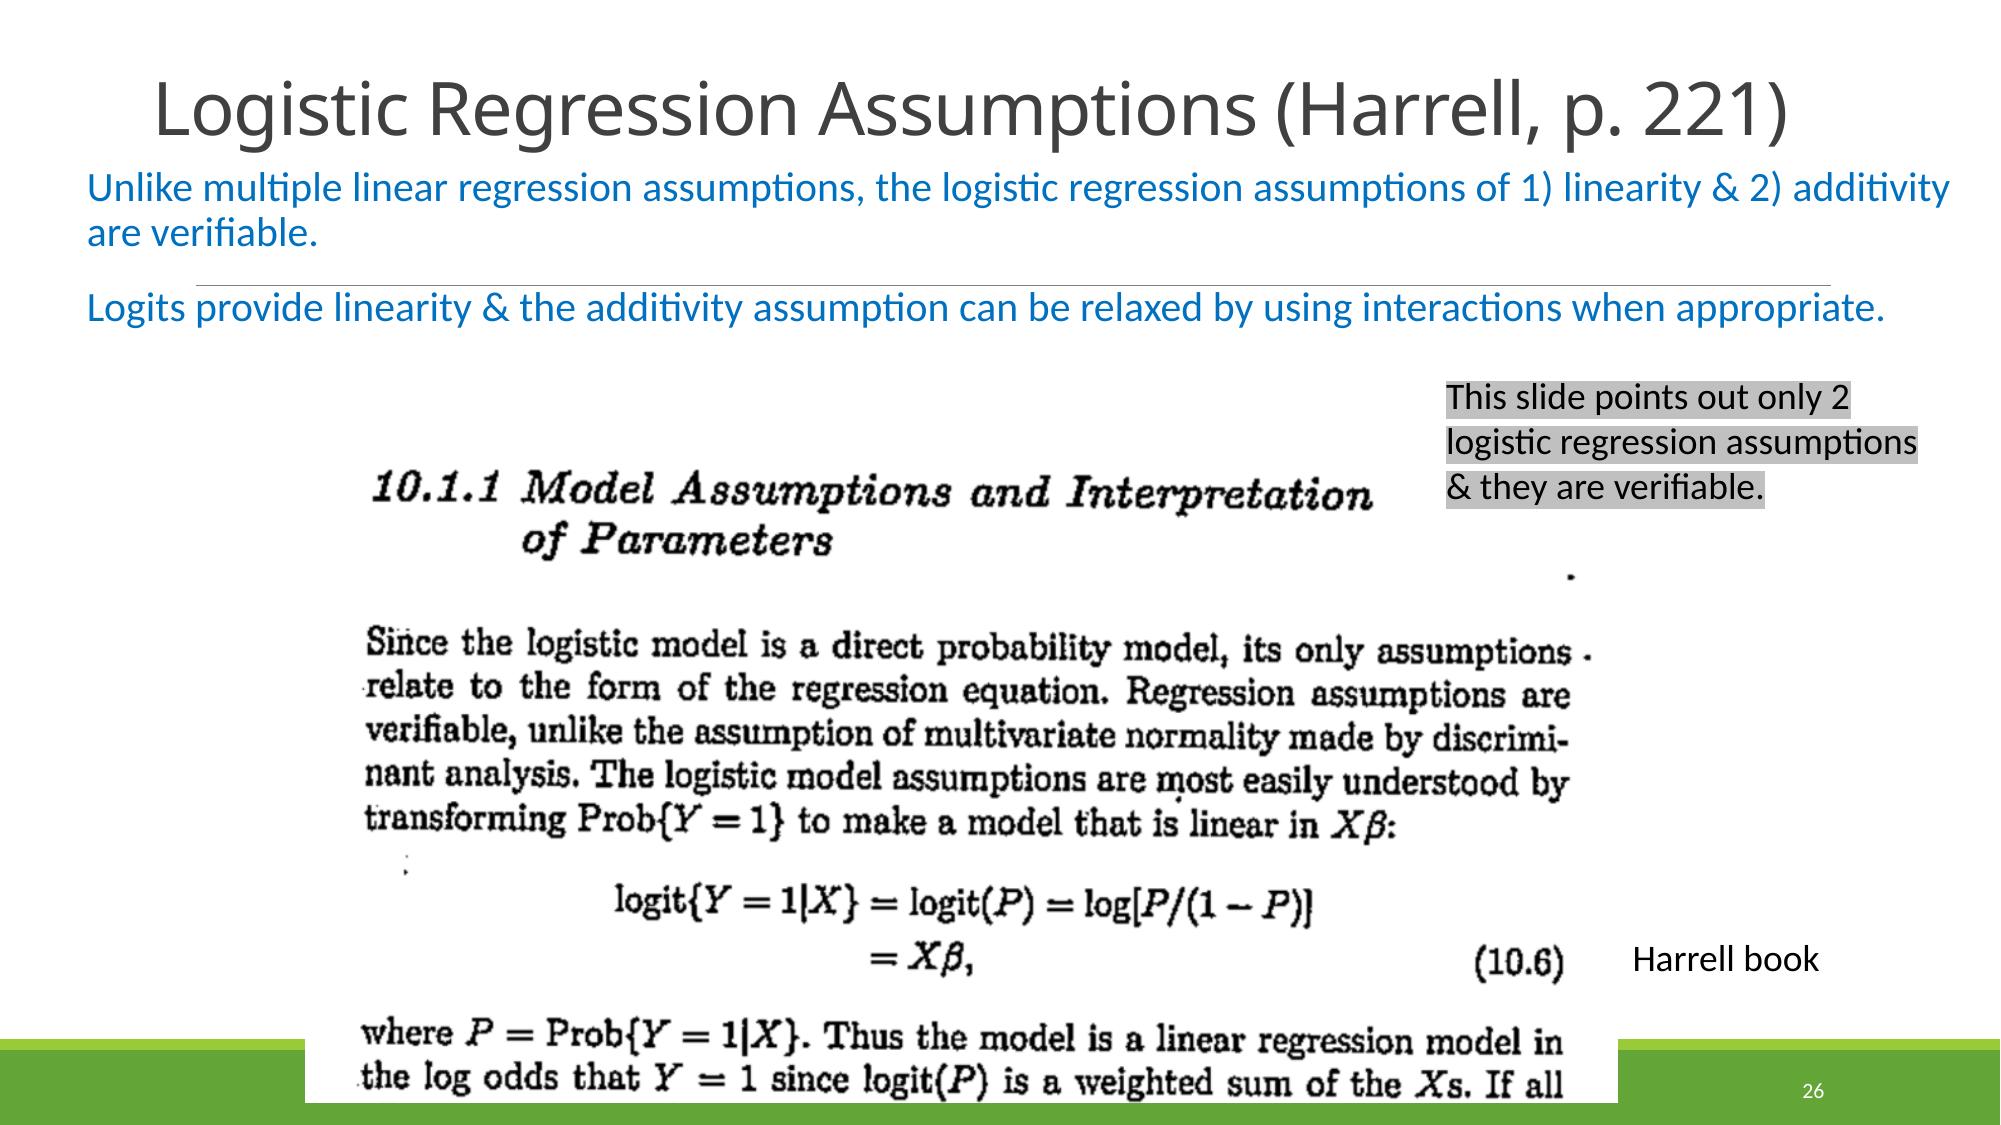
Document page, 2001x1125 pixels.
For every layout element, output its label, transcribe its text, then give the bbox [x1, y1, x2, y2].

slide_number 26 [1624, 1059, 1840, 1120]
picture [304, 439, 1619, 1104]
title Logistic Regression Assumptions (Harrell, p. 221) [137, 22, 1863, 158]
list Unlike multiple linear regression assumptions, the logistic regression assumptions of 1) linearity & 2) additivity are verifiable. Logits provide linearity & the additivity assumption can be relaxed by using interactions when appropriate. [71, 158, 1957, 873]
text_box Harrell book [1628, 926, 1895, 986]
text_box This slide points out only 2 logistic regression assumptions & they are verifiable. [1431, 364, 1939, 515]
